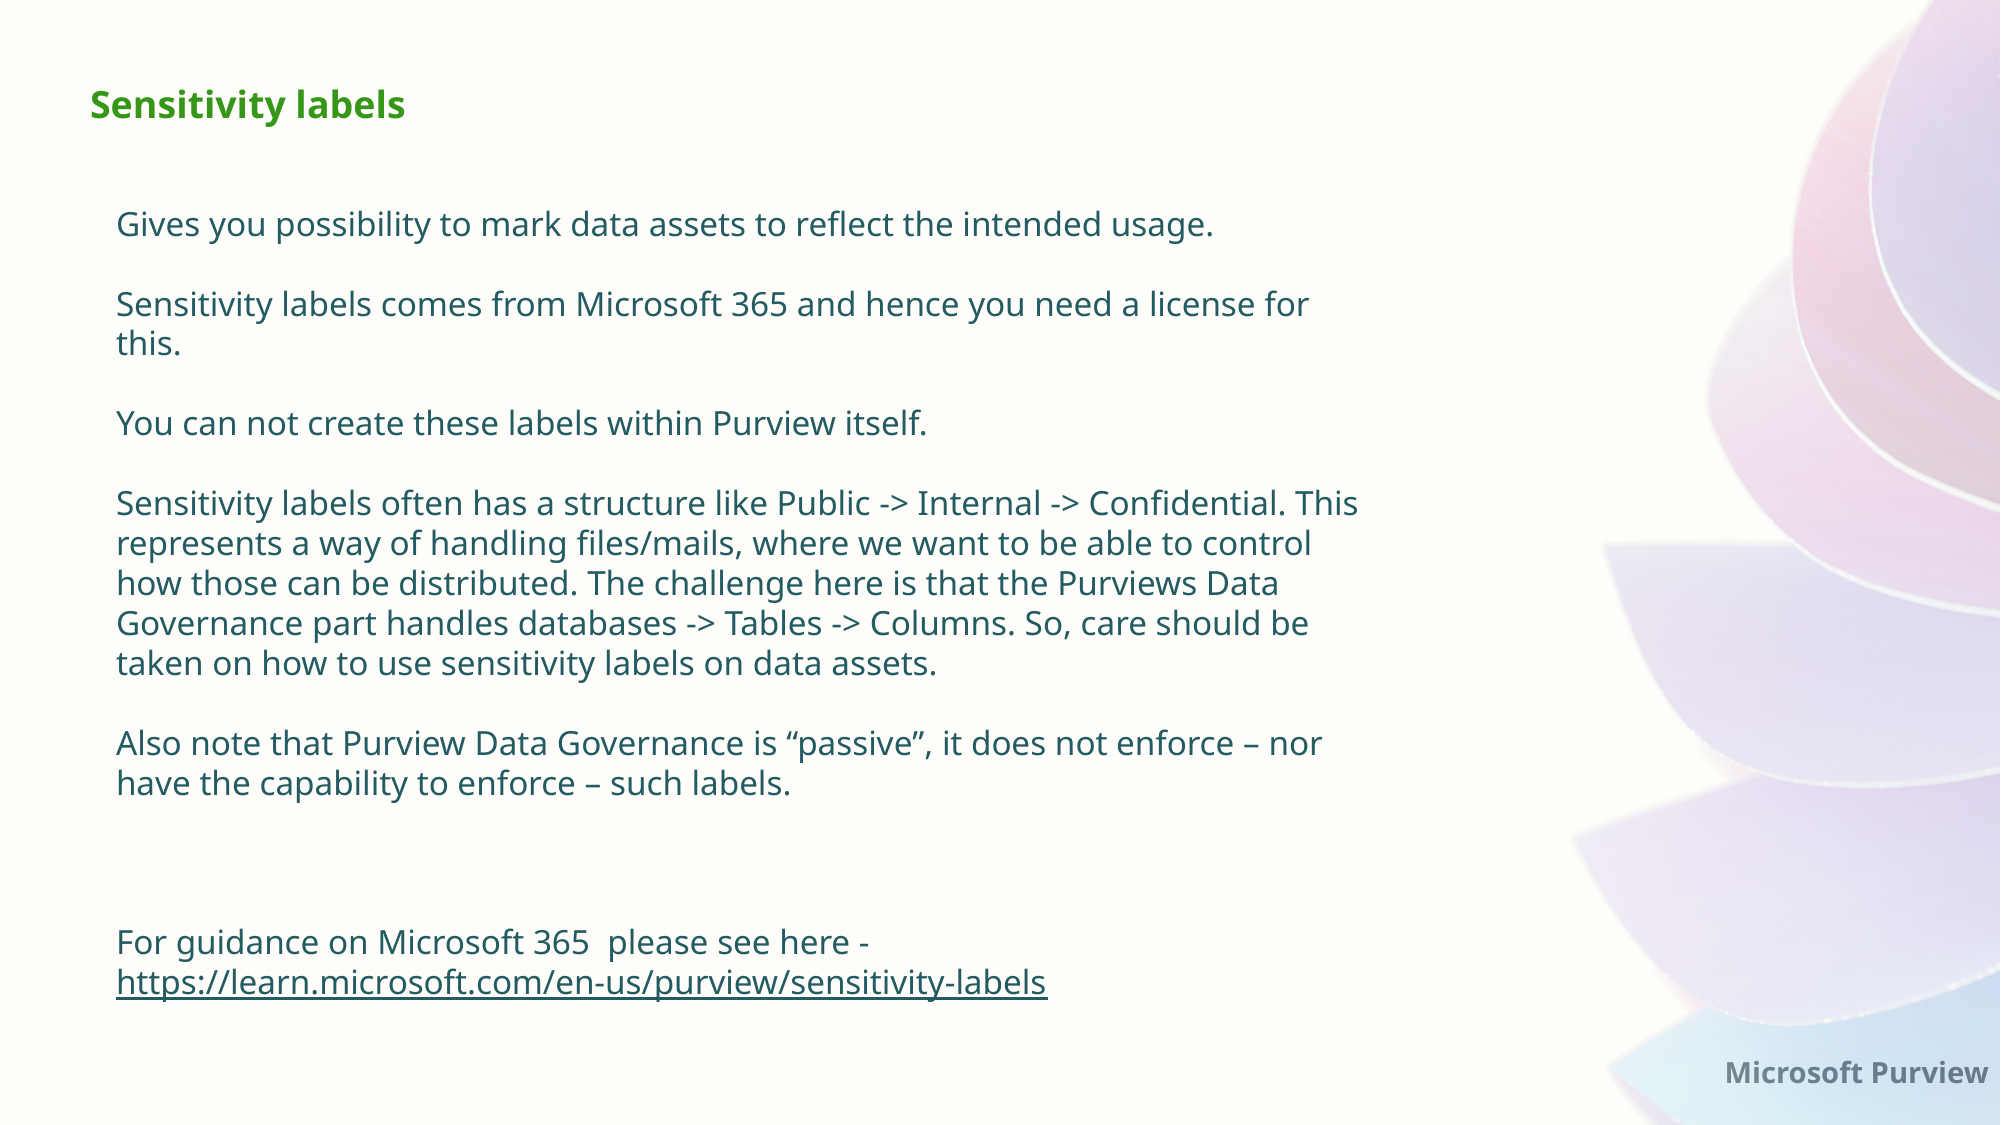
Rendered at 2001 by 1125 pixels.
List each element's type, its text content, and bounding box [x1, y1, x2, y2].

text_box Sensitivity labels [75, 73, 421, 134]
text_box Gives you possibility to mark data assets to reflect the intended usage. Sensitivity labels comes from Microsoft 365 and hence you need a license for this. You can not create these labels within Purview itself. Sensitivity labels often has a structure like Public -> Internal -> Confidential. This represents a way of handling files/mails, where we want to be able to control how those can be distributed. The challenge here is that the Purviews Data Governance part handles databases -> Tables -> Columns. So, care should be taken on how to use sensitivity labels on data assets. Also note that Purview Data Governance is “passive”, it does not enforce – nor have the capability to enforce – such labels. For guidance on Microsoft 365 please see here - https://learn.microsoft.com/en-us/purview/sensitivity-labels [101, 195, 1380, 1014]
